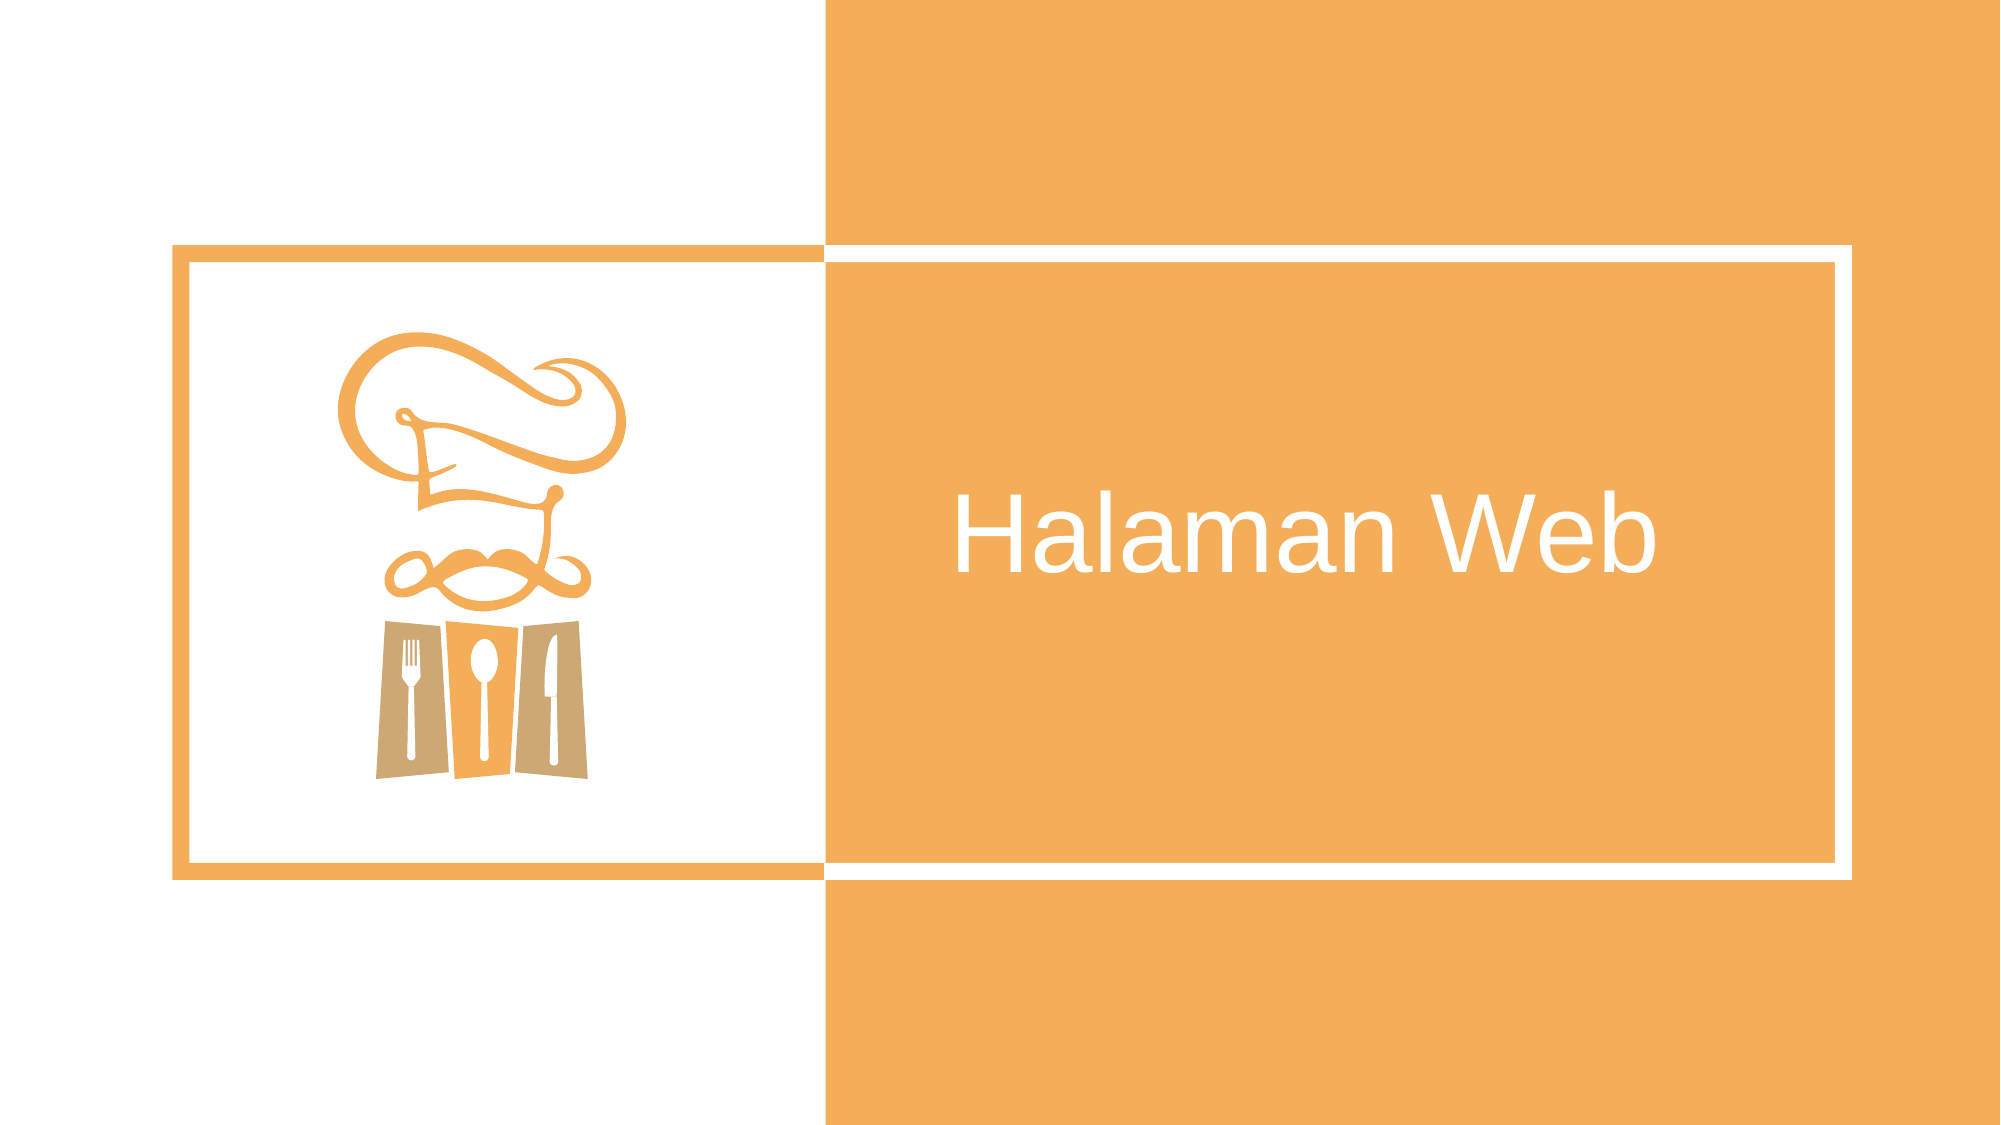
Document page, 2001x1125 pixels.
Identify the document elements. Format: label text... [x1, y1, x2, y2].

list Halaman Web [934, 480, 1769, 592]
